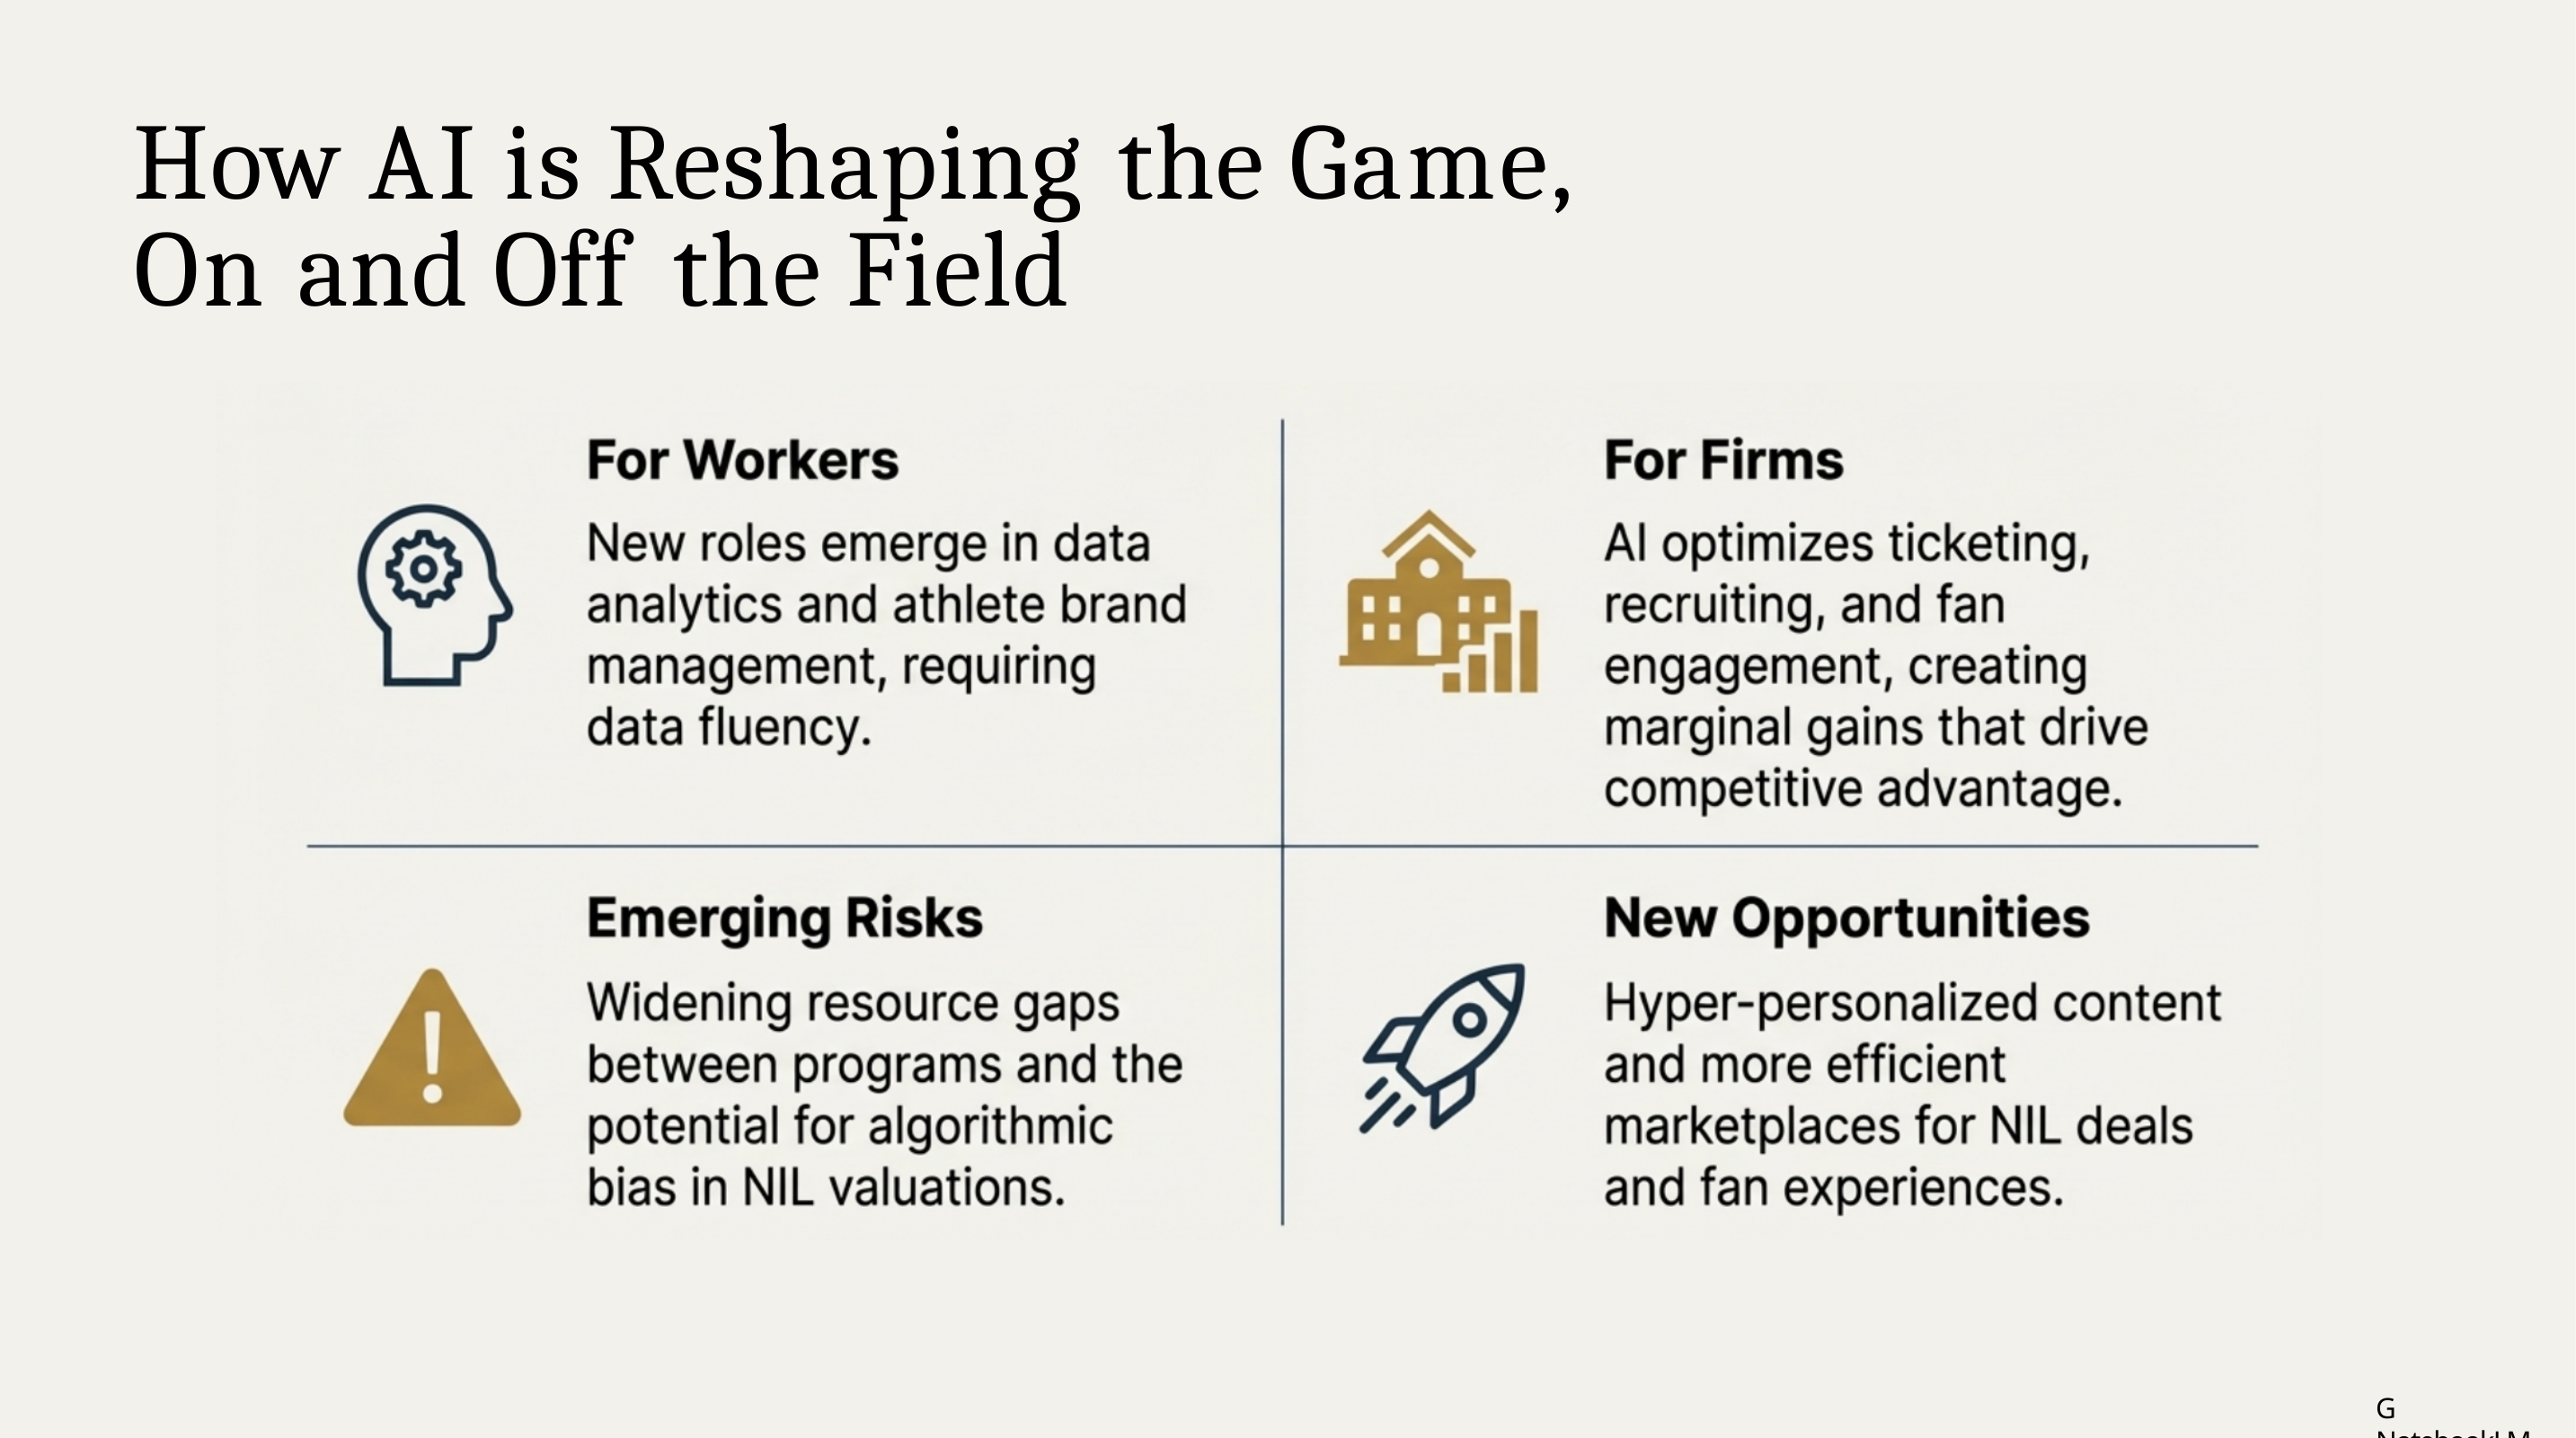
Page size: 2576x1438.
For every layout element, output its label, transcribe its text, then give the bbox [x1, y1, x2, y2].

picture [216, 381, 2322, 1240]
title How AI is Reshaping the Game, On and Off the Field [131, 88, 1643, 354]
text_box G NotebookLM [2374, 1390, 2555, 1438]
